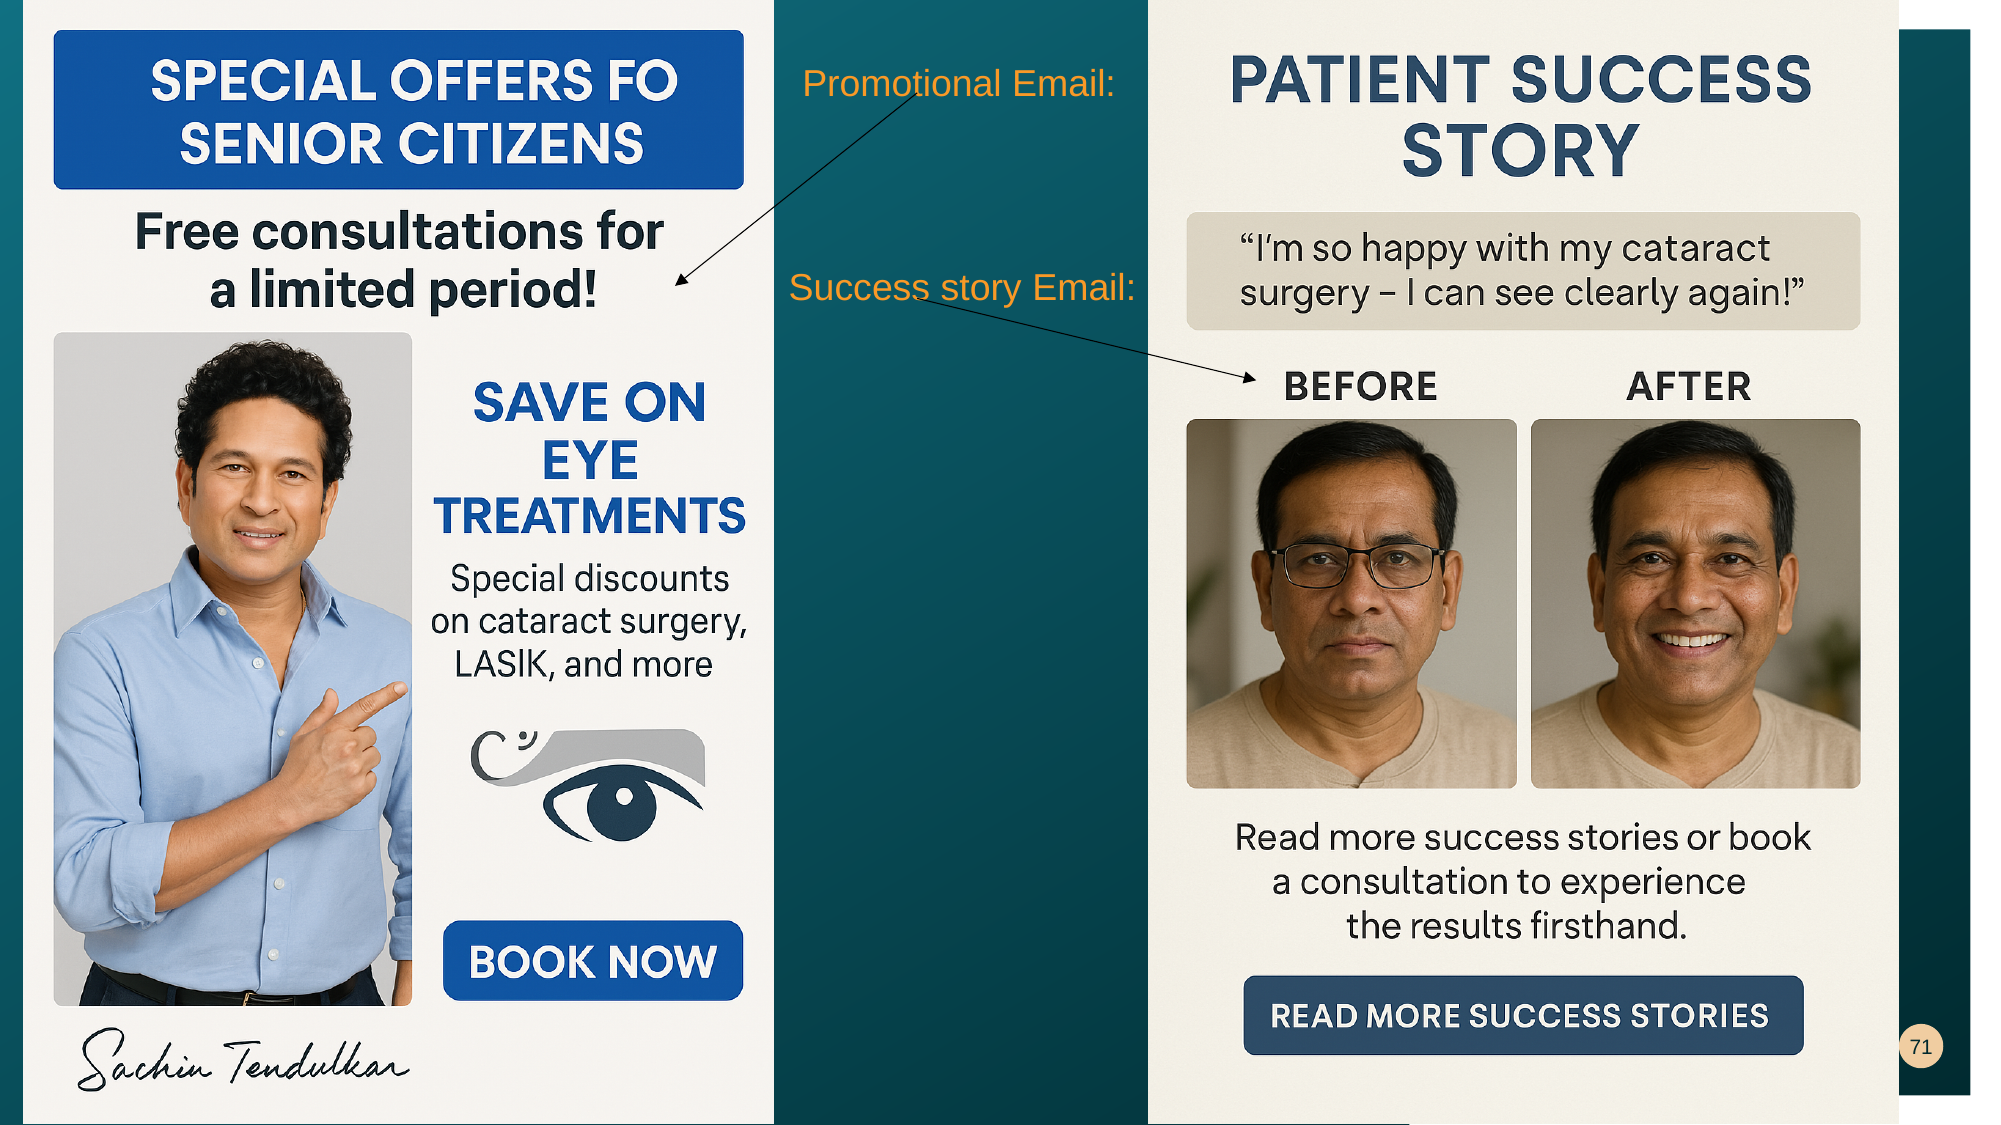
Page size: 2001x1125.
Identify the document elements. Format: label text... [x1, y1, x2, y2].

text_box Promotional Email: [787, 51, 1148, 112]
slide_number 71 [1899, 1023, 1944, 1069]
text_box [674, 92, 918, 286]
picture [1148, 0, 1899, 1124]
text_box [917, 298, 1257, 381]
text_box Success story Email: [774, 255, 1148, 316]
picture [23, 0, 774, 1124]
